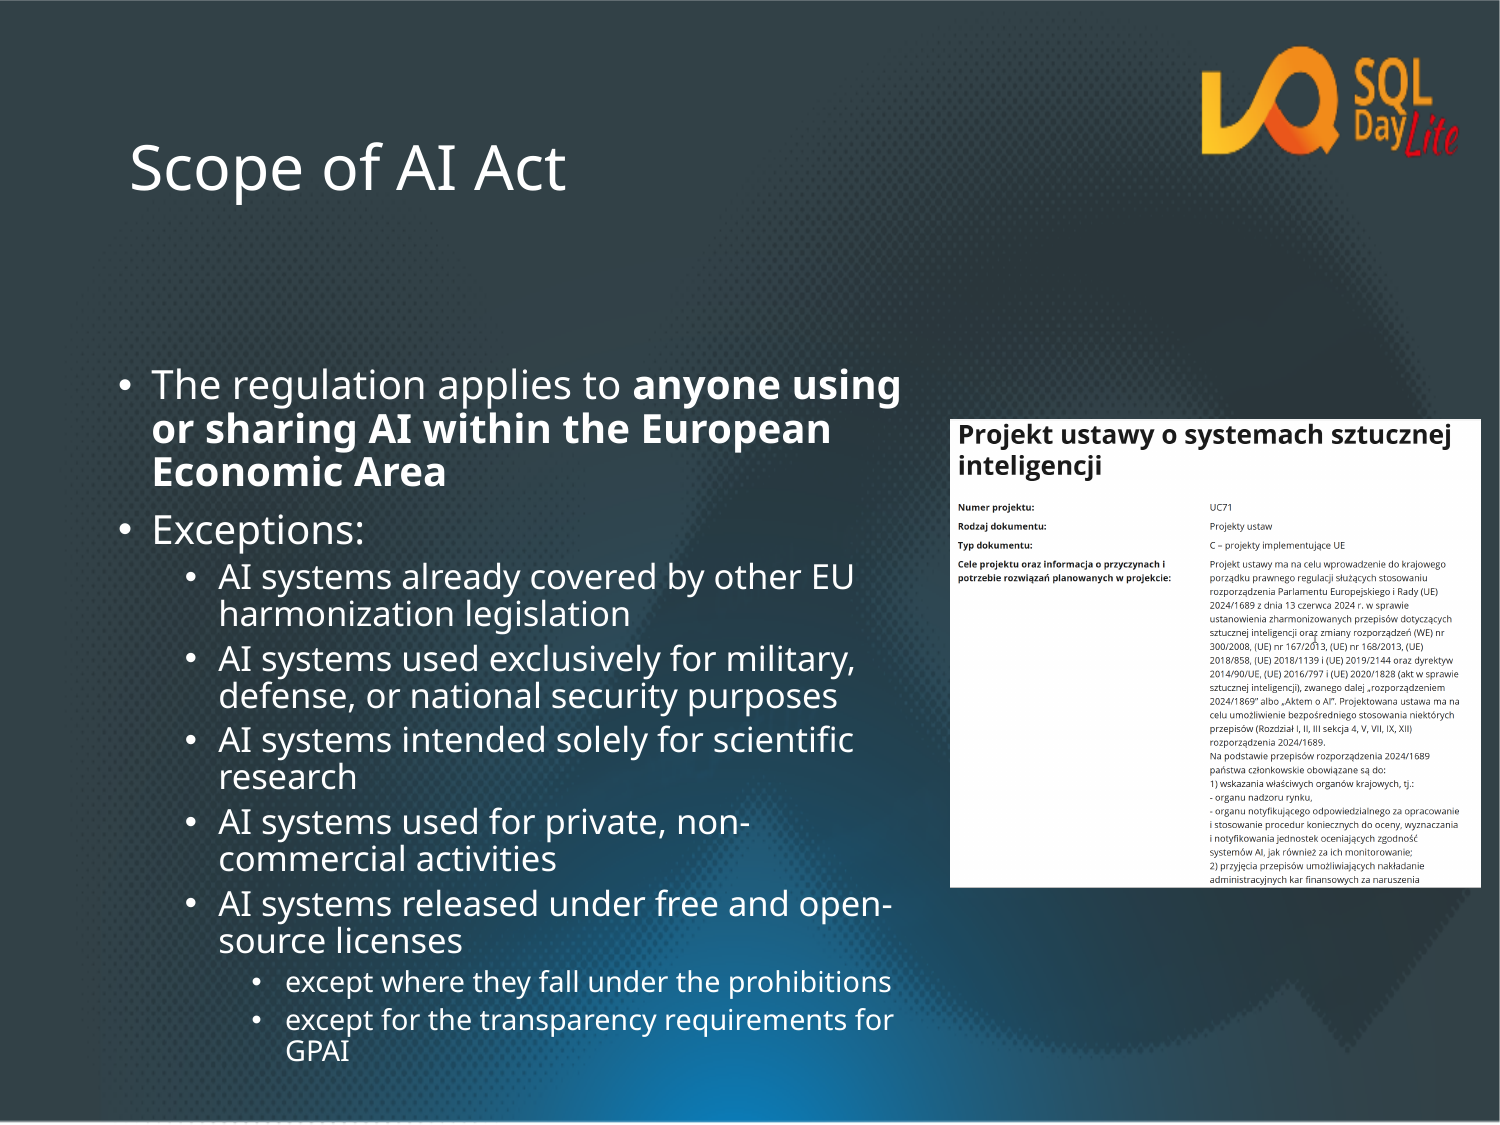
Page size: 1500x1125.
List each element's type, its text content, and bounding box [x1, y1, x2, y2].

title Scope of AI Act [114, 88, 1227, 252]
list The regulation applies to anyone using or sharing AI within the European Economic Area Exceptions: AI systems already covered by other EU harmonization legislation AI systems used exclusively for military, defense, or national security purposes AI systems intended solely for scientific research AI systems used for private, non-commercial activities AI systems released under free and open-source licenses except where they fall under the prohibitions except for the transparency requirements for GPAI [103, 357, 928, 1089]
picture [0, 0, 1500, 1125]
